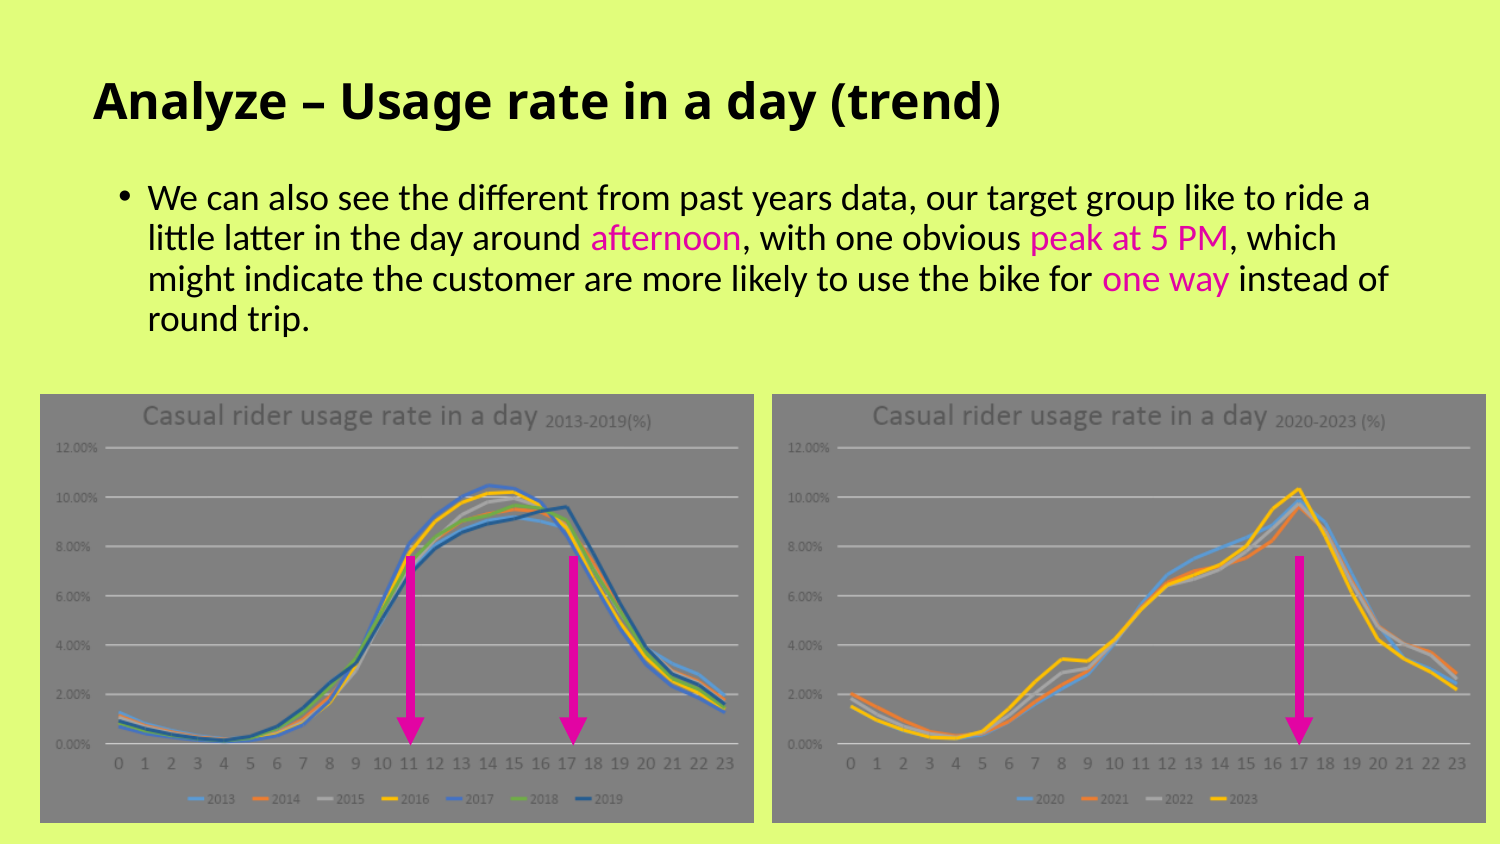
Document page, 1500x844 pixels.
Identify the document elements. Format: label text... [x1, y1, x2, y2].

list We can also see the different from past years data, our target group like to ride a little latter in the day around afternoon, with one obvious peak at 5 PM, which might indicate the customer are more likely to use the bike for one way instead of round trip. [107, 172, 1401, 787]
title Analyze – Usage rate in a day (trend) [82, 34, 1376, 172]
picture [771, 394, 1486, 824]
picture [39, 394, 754, 824]
